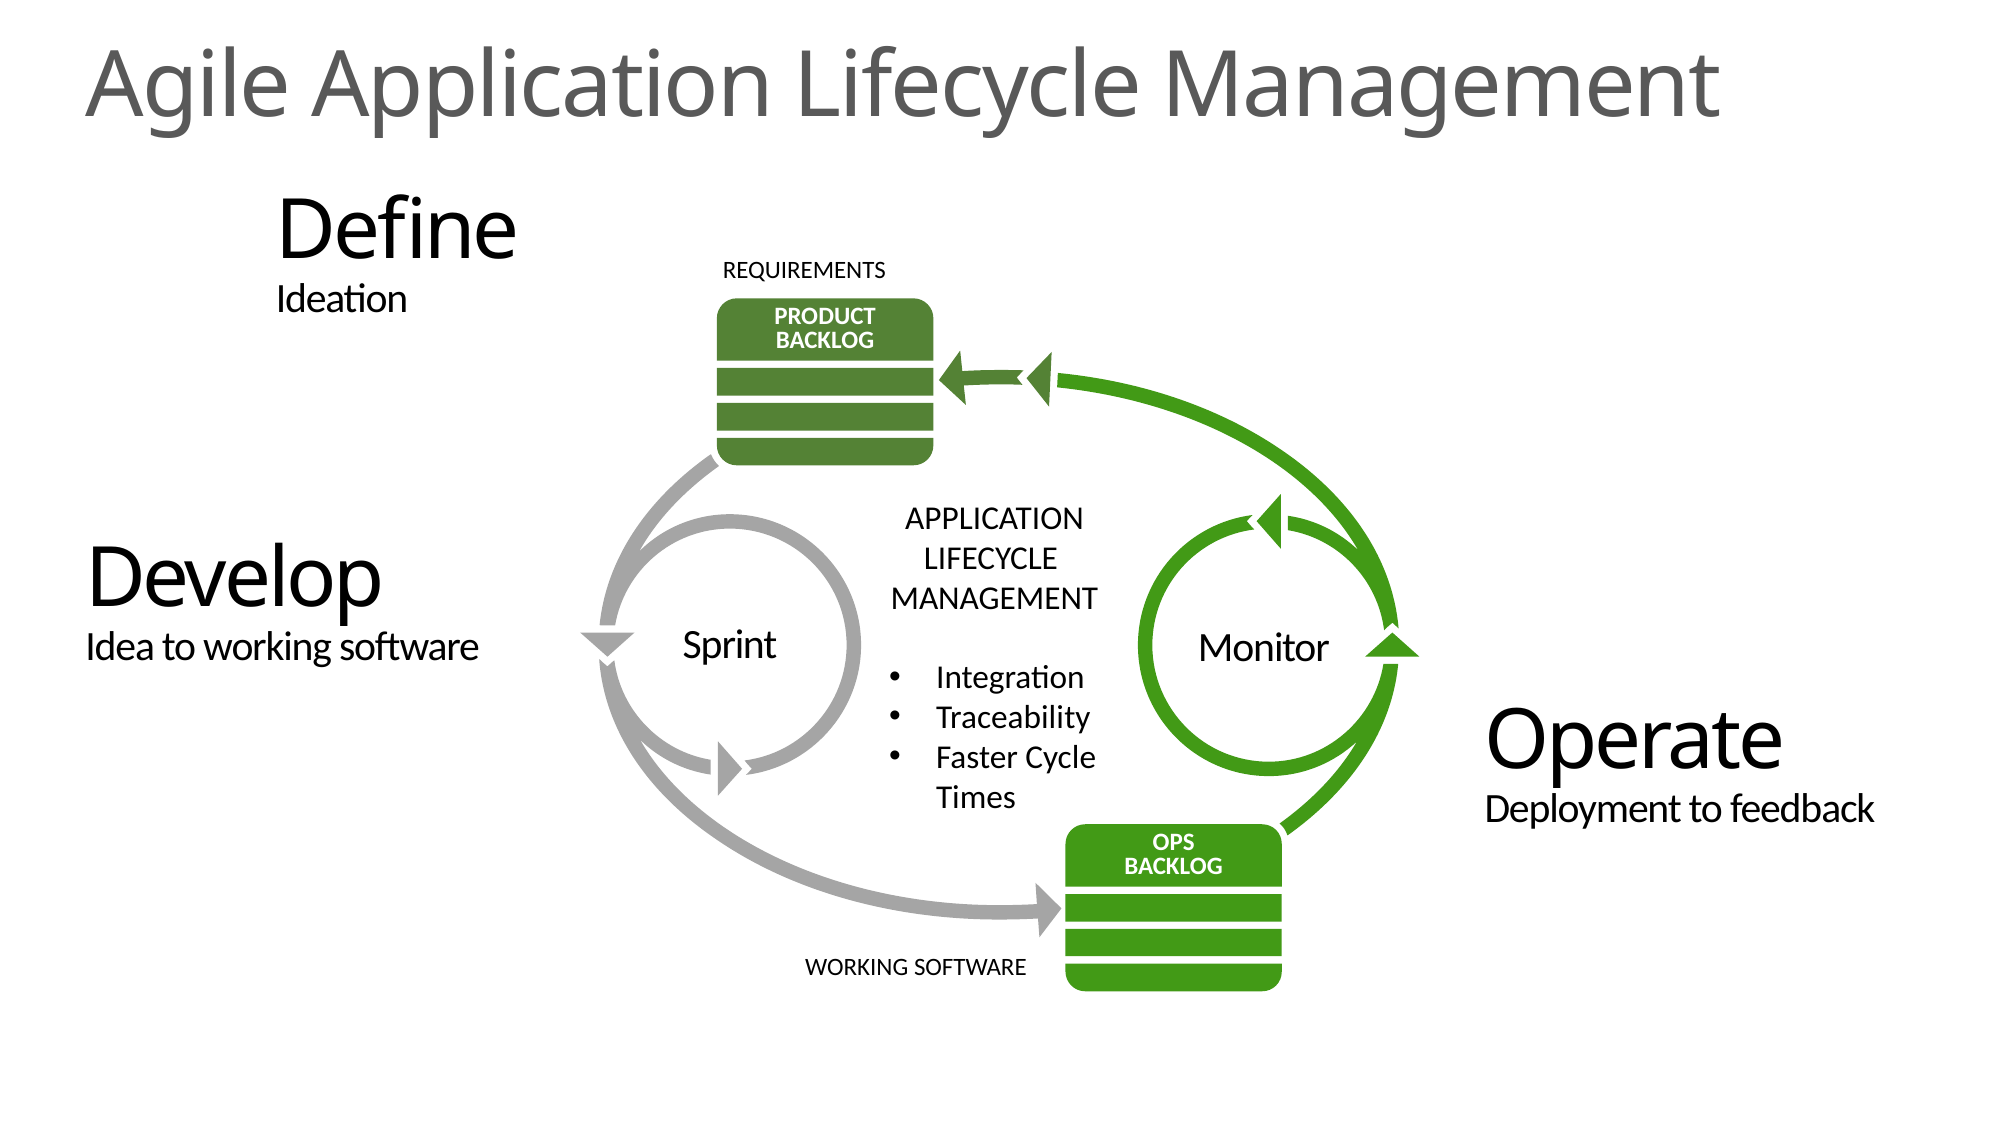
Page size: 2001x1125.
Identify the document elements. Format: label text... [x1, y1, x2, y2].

text_box WORKING SOFTWARE [805, 950, 1028, 981]
text_box REQUIREMENTS [722, 253, 887, 284]
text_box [716, 298, 934, 454]
text_box Develop Idea to working software [85, 534, 481, 670]
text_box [580, 454, 1062, 938]
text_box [1065, 836, 1282, 992]
text_box Agile Application Lifecycle Management [85, 37, 1915, 137]
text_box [938, 350, 1052, 407]
text_box Define Ideation [275, 186, 520, 322]
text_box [1057, 372, 1420, 836]
text_box Operate Deployment to feedback [1484, 696, 1876, 832]
